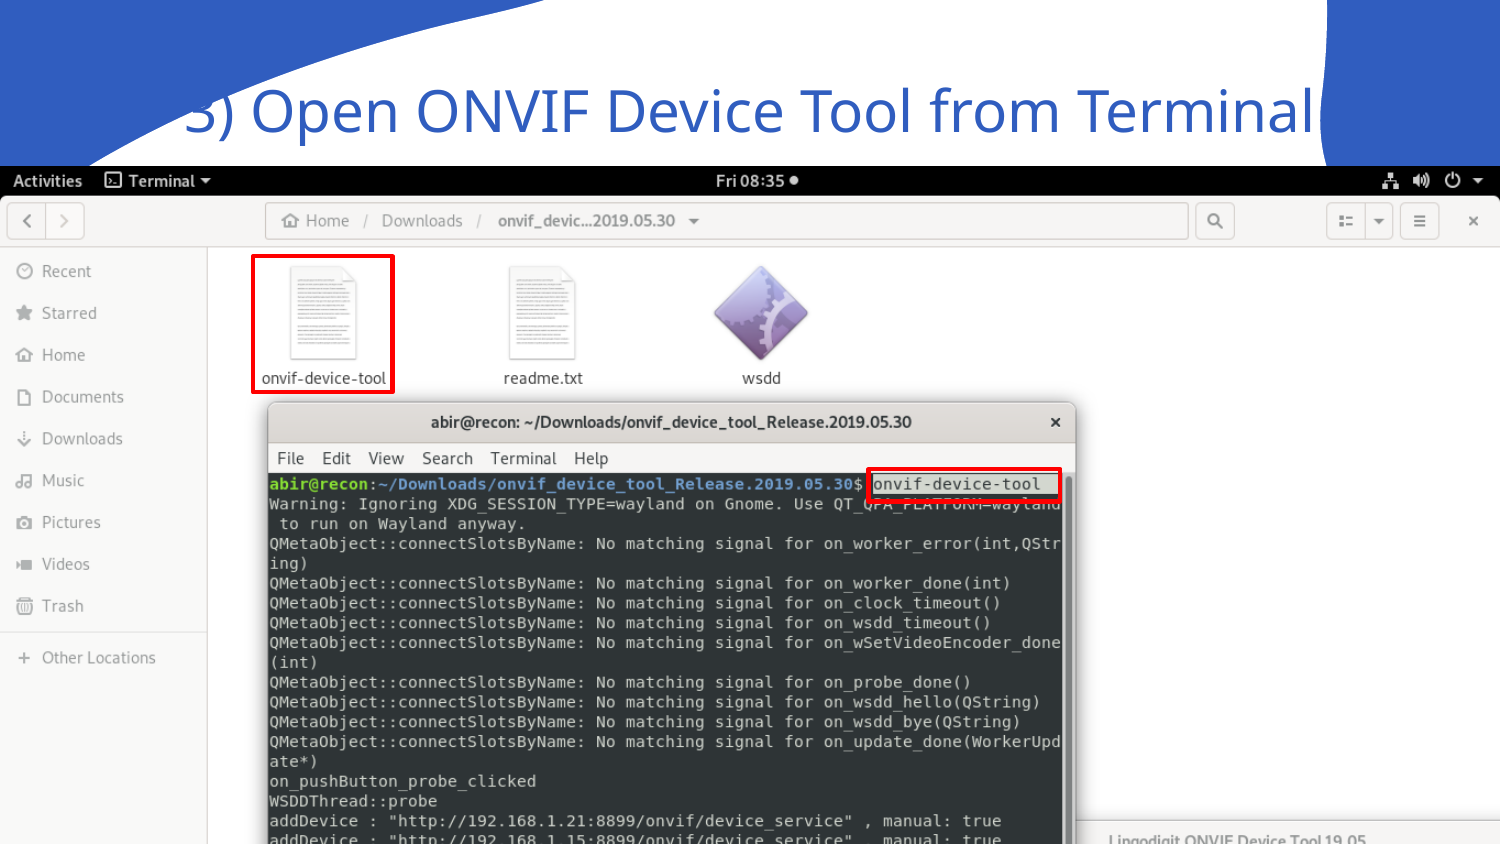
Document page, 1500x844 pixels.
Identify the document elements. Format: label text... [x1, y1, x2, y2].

picture [0, 166, 1500, 844]
title 3) Open ONVIF Device Tool from Terminal [112, 59, 1388, 153]
